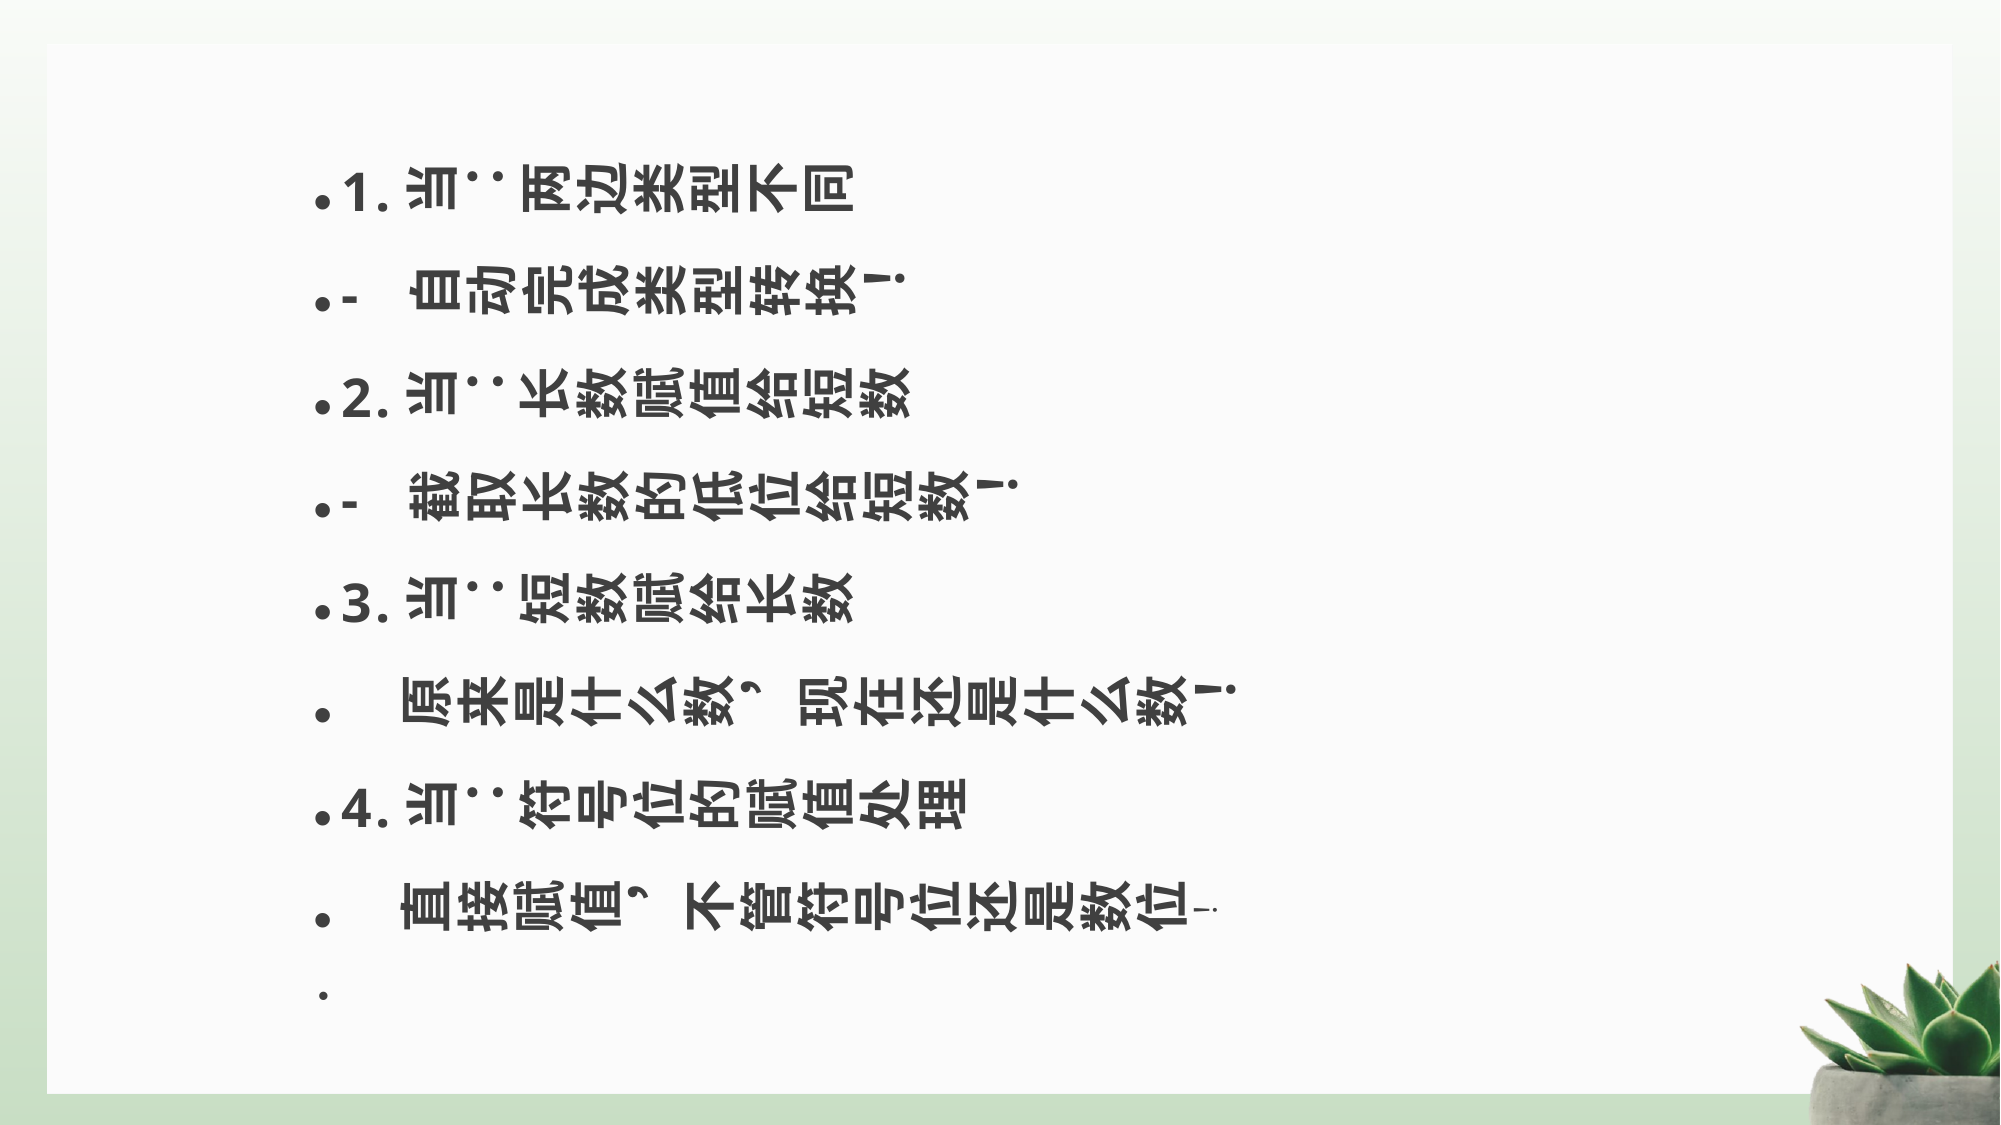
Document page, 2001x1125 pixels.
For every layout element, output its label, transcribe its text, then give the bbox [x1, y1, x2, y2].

list 1.当：两边类型不同 - 自动完成类型转换！ 2.当：长数赋值给短数 - 截取长数的低位给短数！ 3.当：短数赋给长数 原来是什么数，现在还是什么数！ 4.当：符号位的赋值处理 直接赋值，不管符号位还是数位！ [273, 131, 1504, 1008]
picture [47, 44, 2000, 1125]
